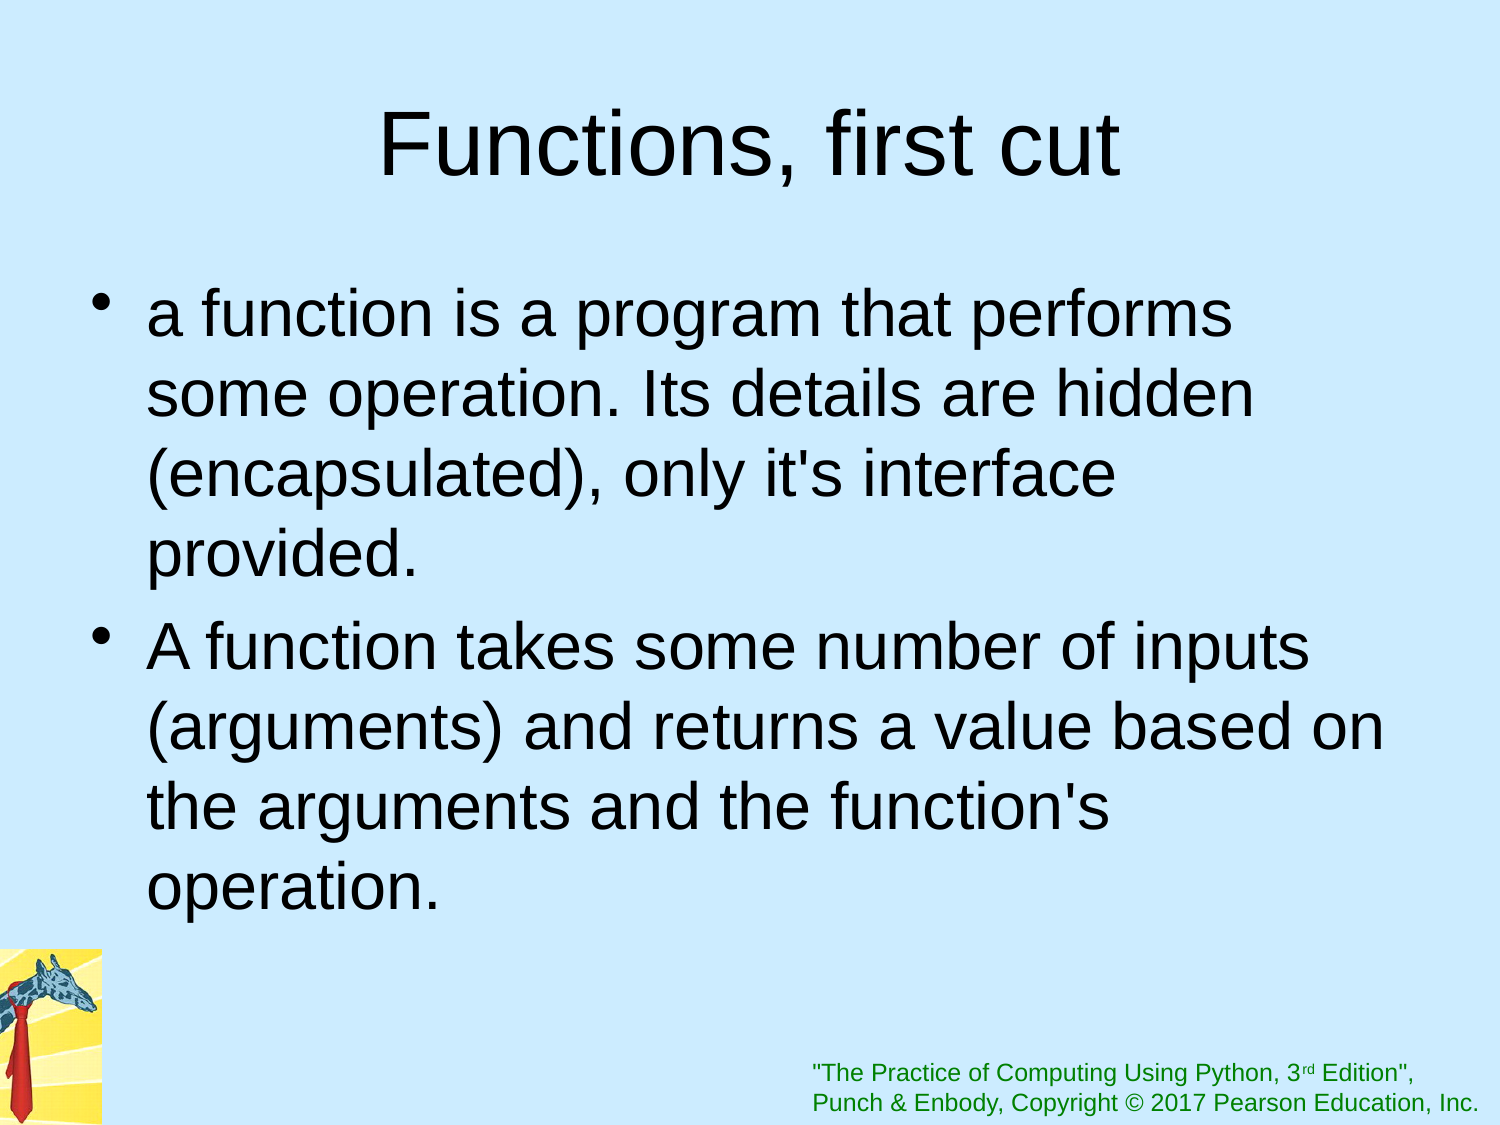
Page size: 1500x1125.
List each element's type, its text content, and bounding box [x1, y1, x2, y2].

picture [0, 949, 102, 1125]
list a function is a program that performs some operation. Its details are hidden (encapsulated), only it's interface provided. A function takes some number of inputs (arguments) and returns a value based on the arguments and the function's operation. [75, 262, 1425, 1005]
title Functions, first cut [75, 45, 1425, 233]
